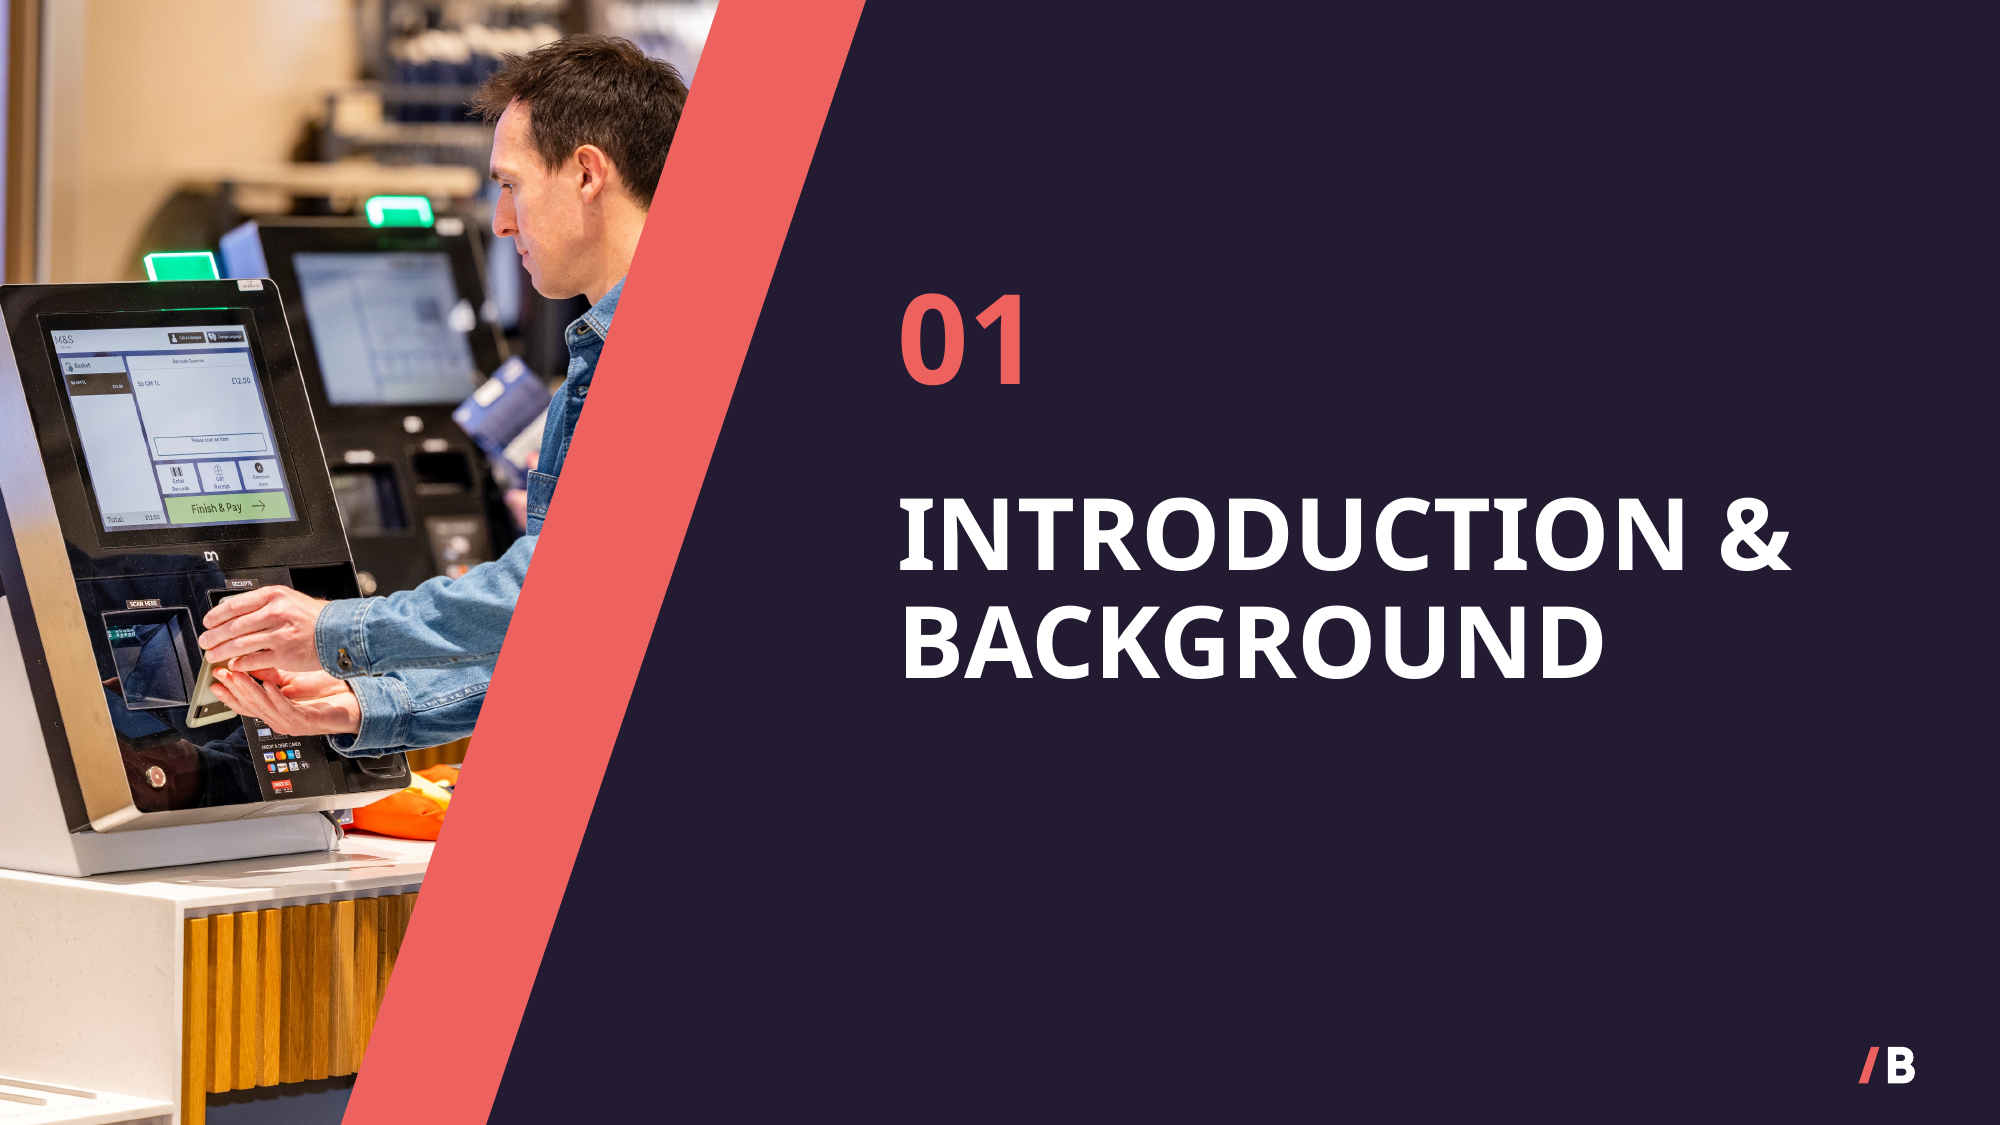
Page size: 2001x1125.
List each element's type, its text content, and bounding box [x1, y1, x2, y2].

picture [0, 0, 720, 1125]
list 01 [897, 225, 1235, 411]
title Introduction & Background [897, 435, 1916, 750]
